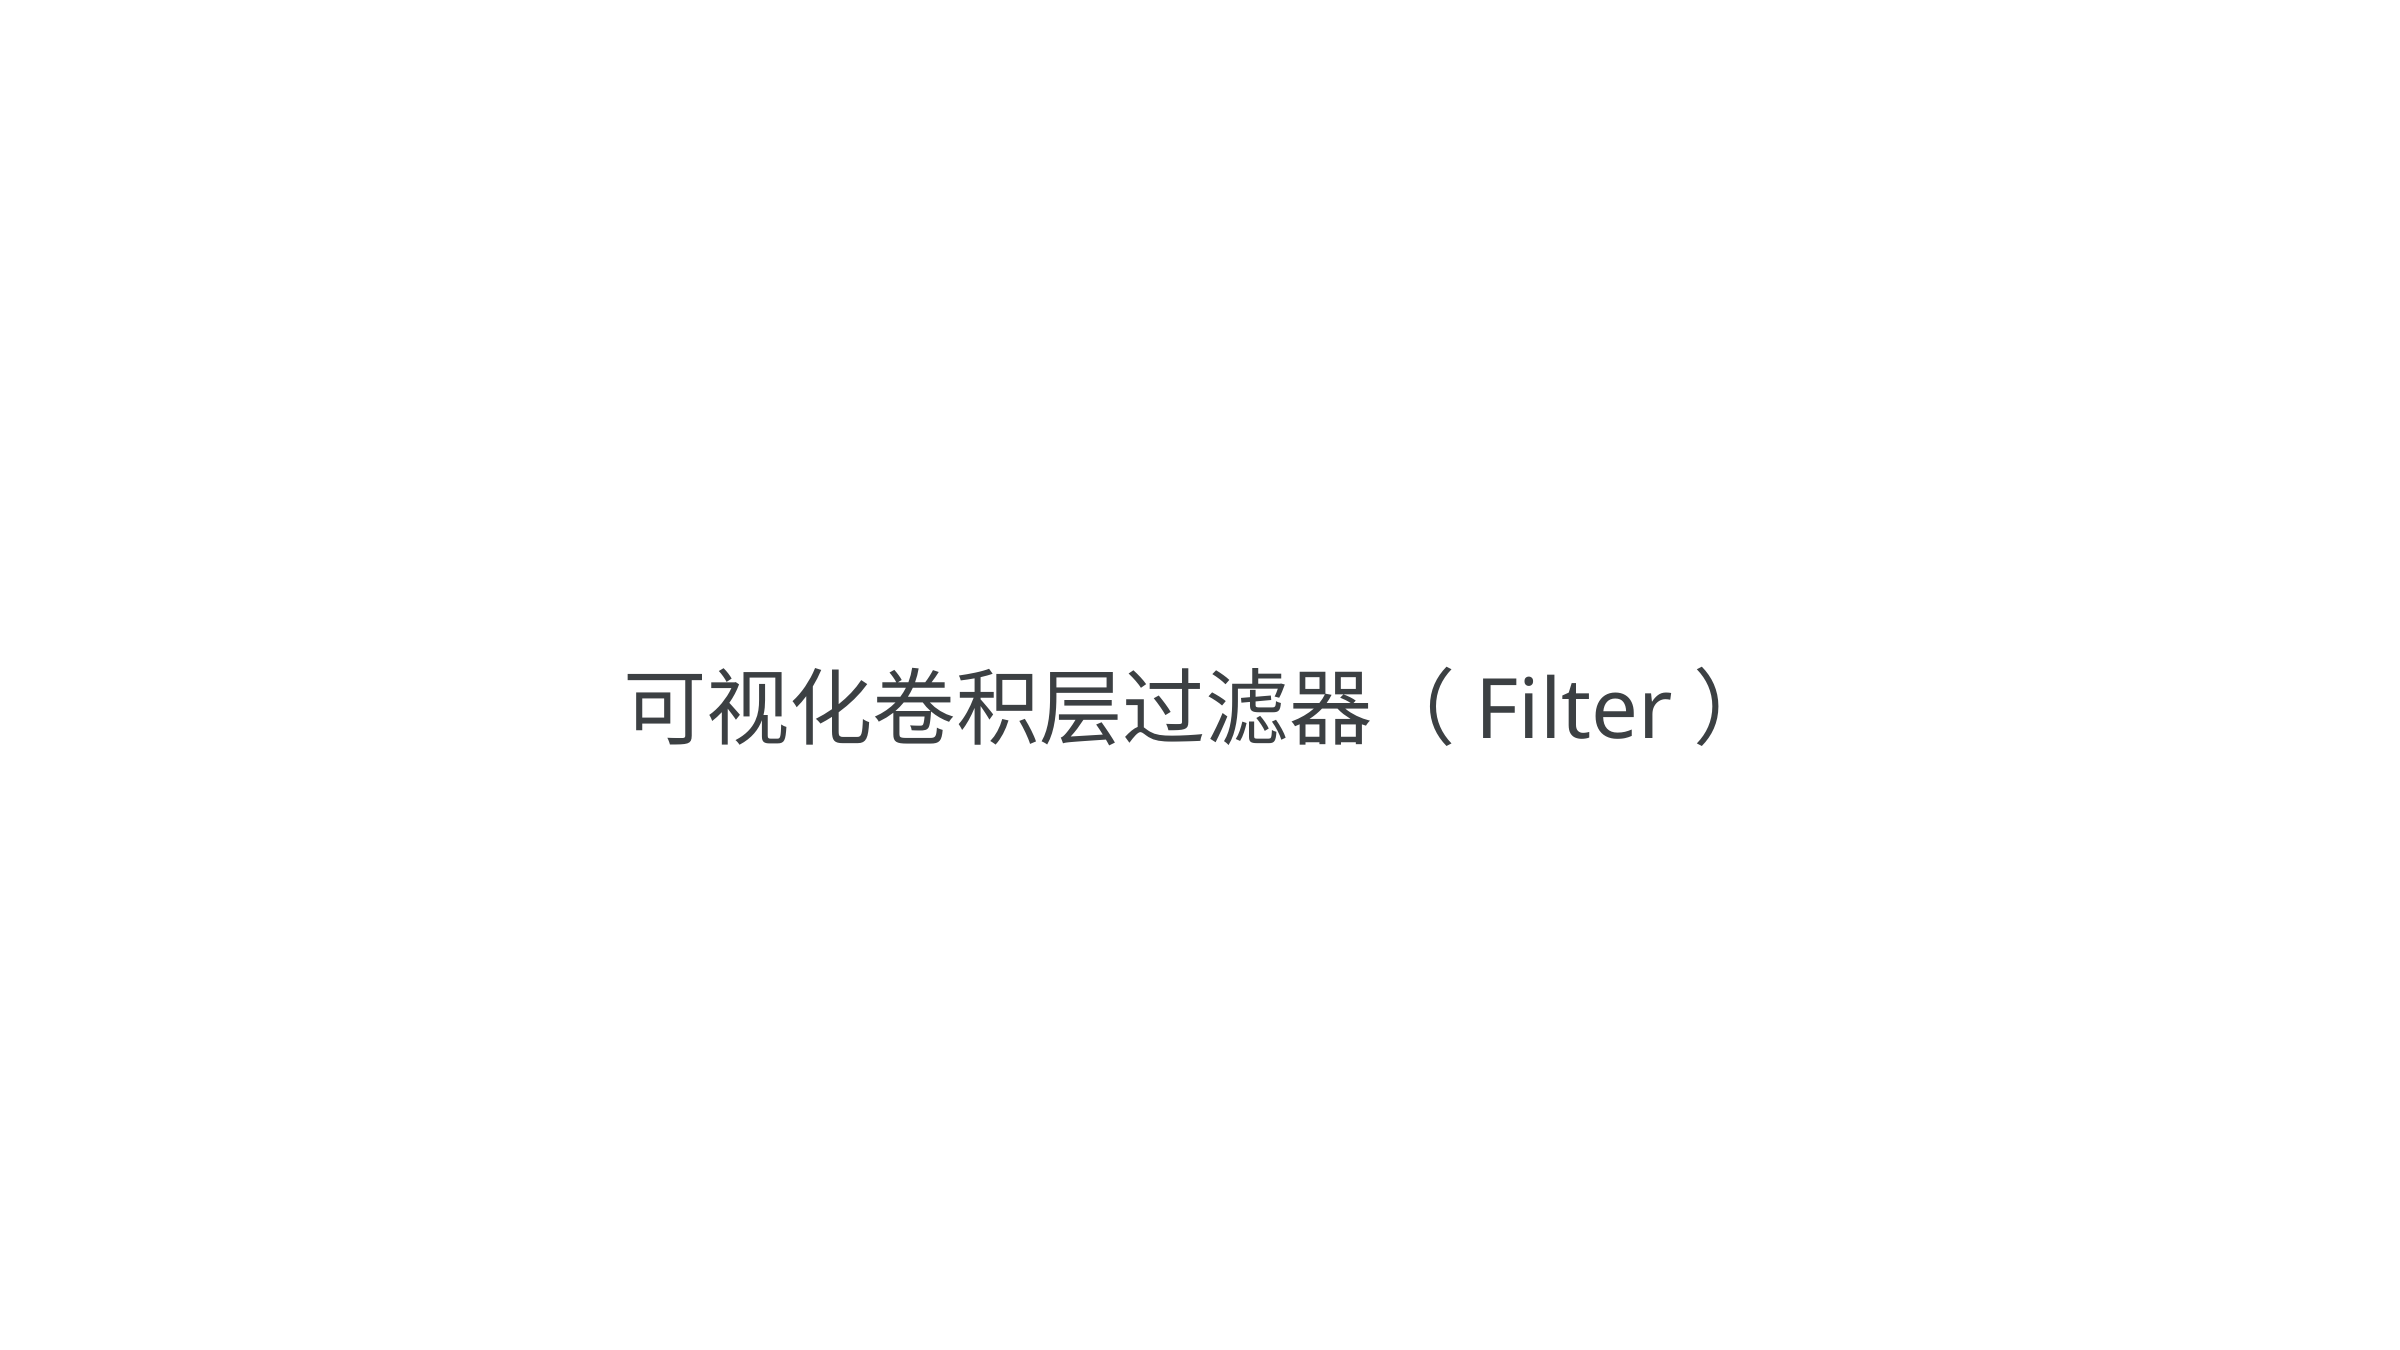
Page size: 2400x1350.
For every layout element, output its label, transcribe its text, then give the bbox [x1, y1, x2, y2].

text_box 可视化卷积层过滤器（Filter） [442, 590, 1958, 902]
